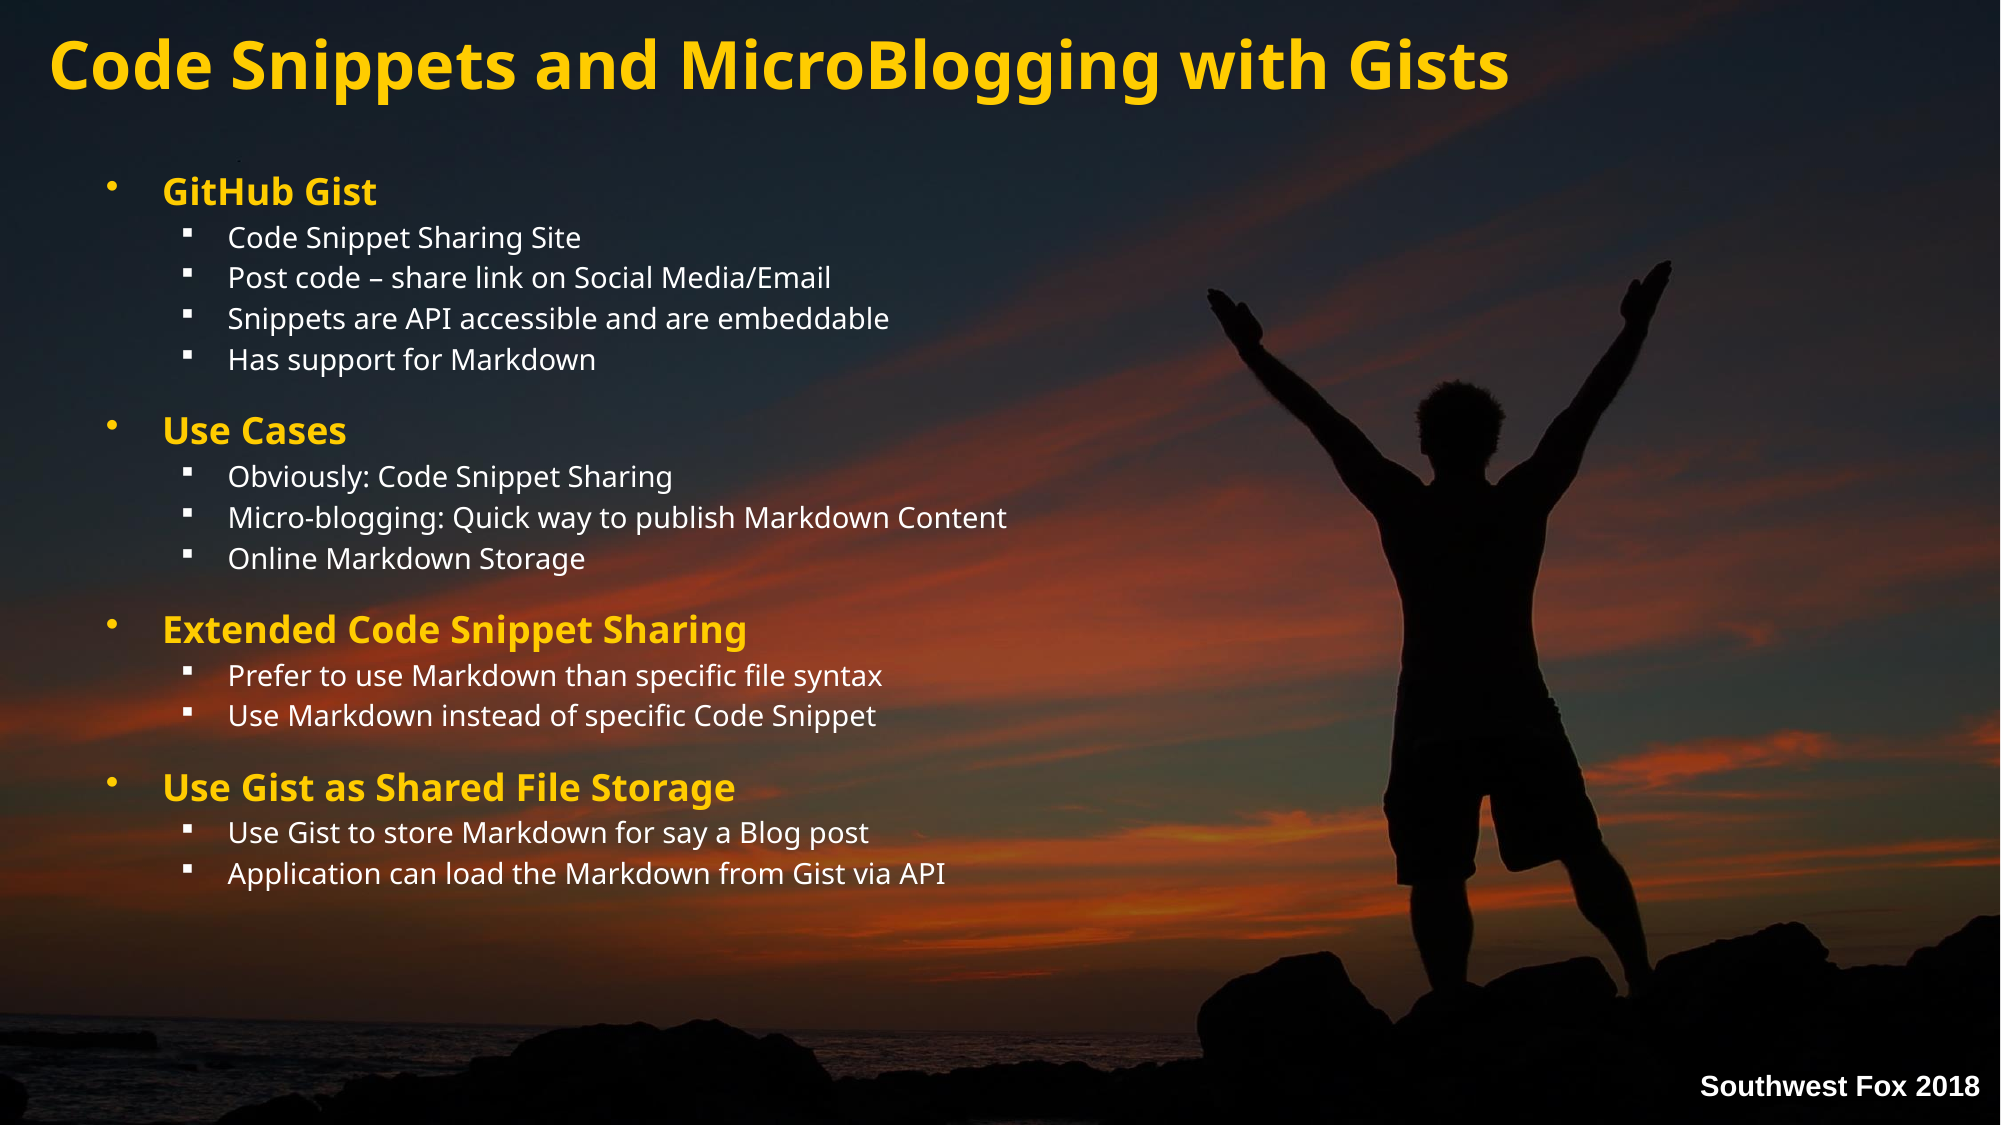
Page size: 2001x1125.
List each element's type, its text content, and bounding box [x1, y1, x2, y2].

title Code Snippets and MicroBlogging with Gists [33, 24, 1734, 100]
picture [0, 0, 2001, 1125]
list GitHub Gist Code Snippet Sharing Site Post code – share link on Social Media/Email Snippets are API accessible and are embeddable Has support for Markdown Use Cases Obviously: Code Snippet Sharing Micro-blogging: Quick way to publish Markdown Content Online Markdown Storage Extended Code Snippet Sharing Prefer to use Markdown than specific file syntax Use Markdown instead of specific Code Snippet Use Gist as Shared File Storage Use Gist to store Markdown for say a Blog post Application can load the Markdown from Gist via API [83, 149, 1967, 988]
